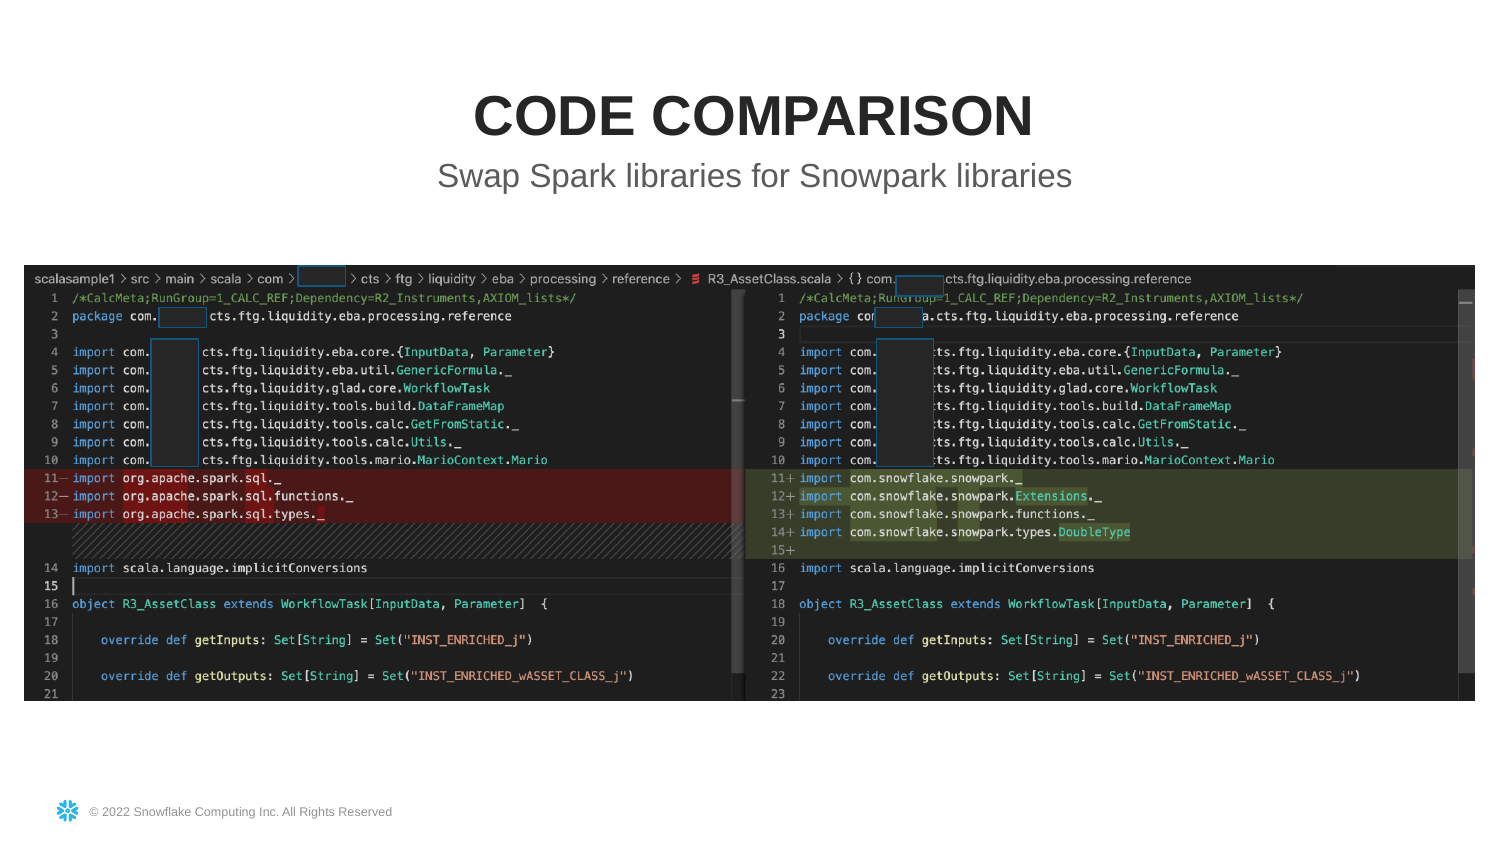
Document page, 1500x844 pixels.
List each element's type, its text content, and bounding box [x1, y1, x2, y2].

list Swap Spark libraries for Snowpark libraries [49, 154, 1461, 204]
picture [24, 265, 1476, 701]
list CODE COMPARISON [49, 63, 1459, 153]
